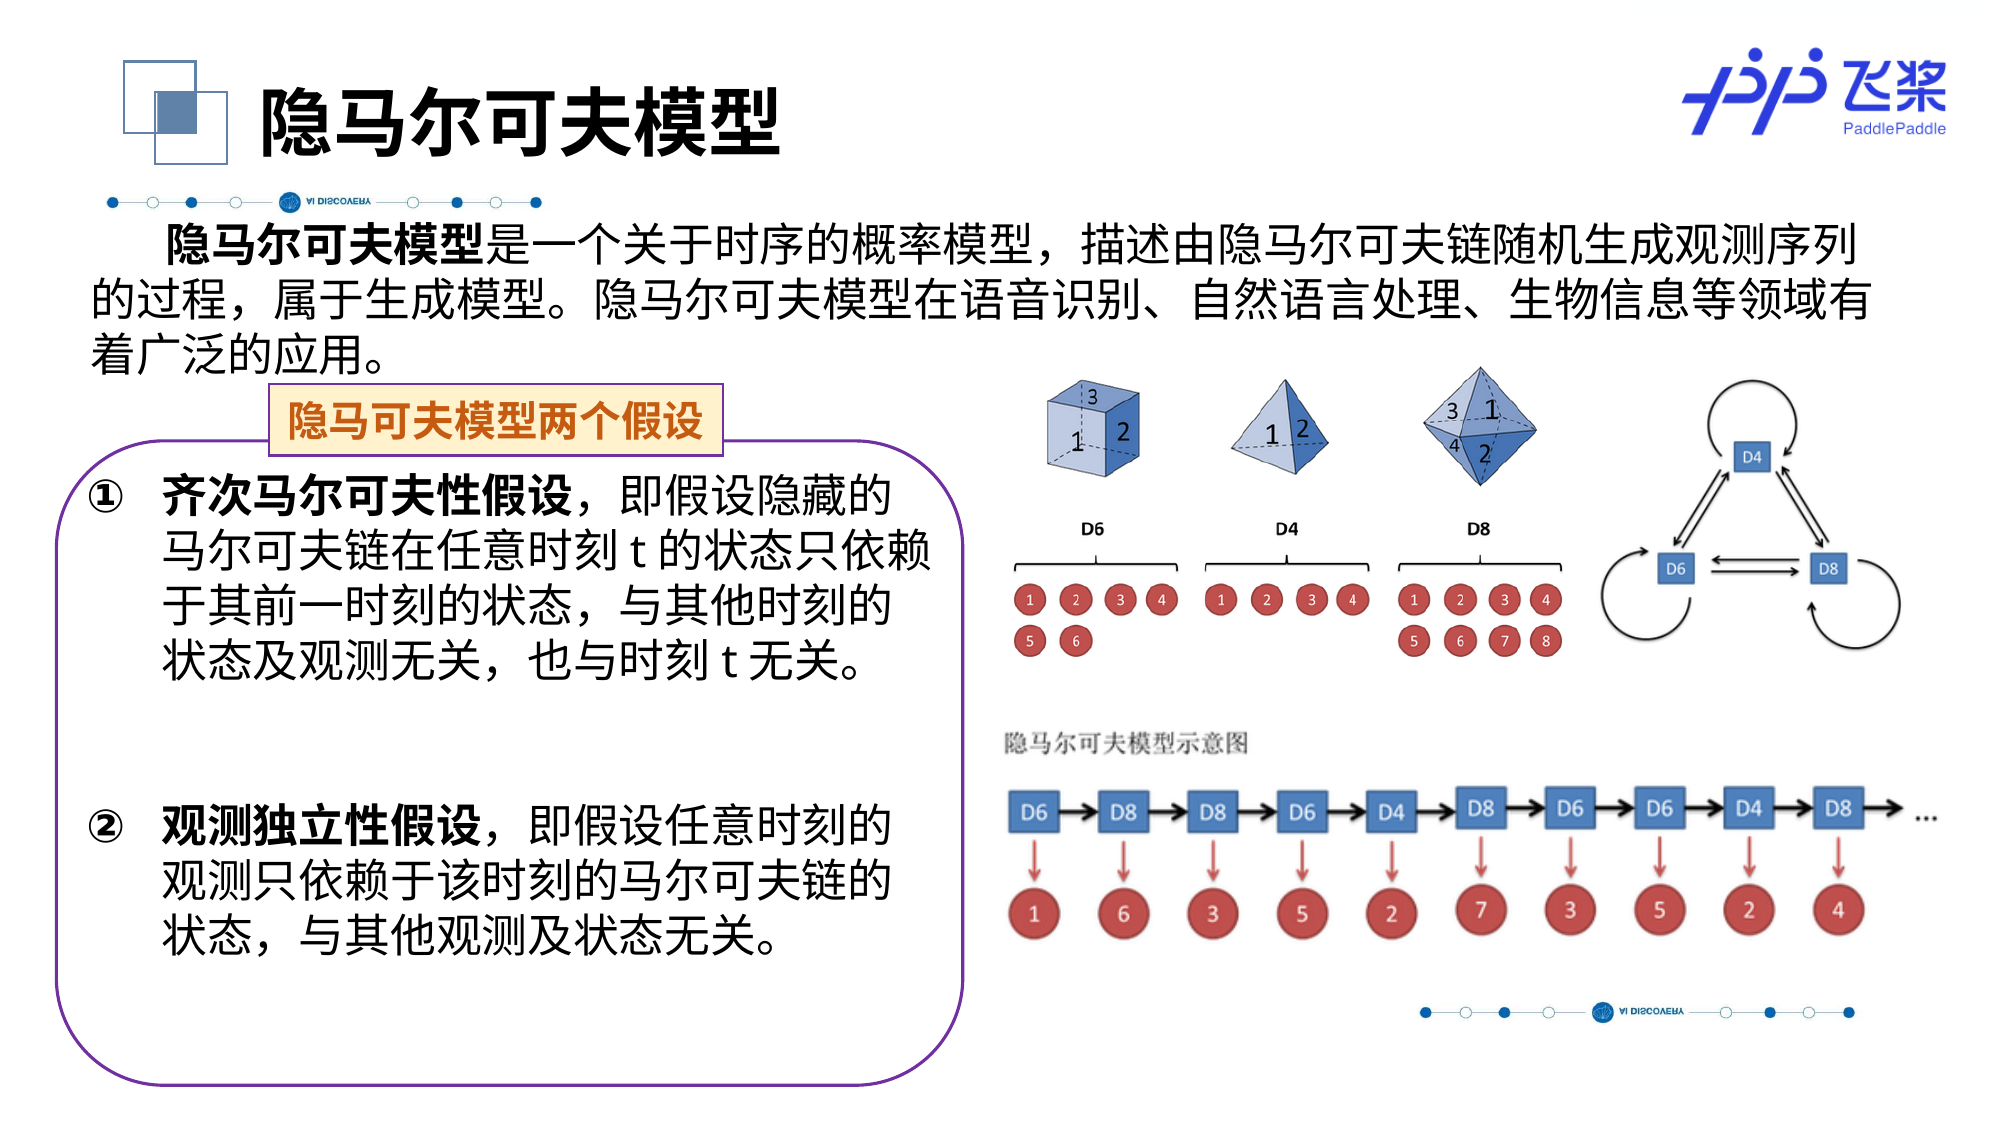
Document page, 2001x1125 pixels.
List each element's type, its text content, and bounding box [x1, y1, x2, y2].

text_box 隐马尔可夫模型是一个关于时序的概率模型，描述由隐马尔可夫链随机生成观测序列的过程，属于生成模型。隐马尔可夫模型在语音识别、自然语言处理、生物信息等领域有着广泛的应用。 [75, 208, 1911, 389]
text_box [55, 439, 964, 1087]
picture [1635, 0, 1988, 173]
text_box 隐马可夫模型两个假设 [268, 383, 724, 457]
text_box 隐马尔可夫模型 [243, 68, 804, 174]
picture [1591, 363, 1911, 656]
picture [1003, 359, 1572, 669]
picture [95, 180, 550, 208]
picture [982, 714, 1947, 1039]
